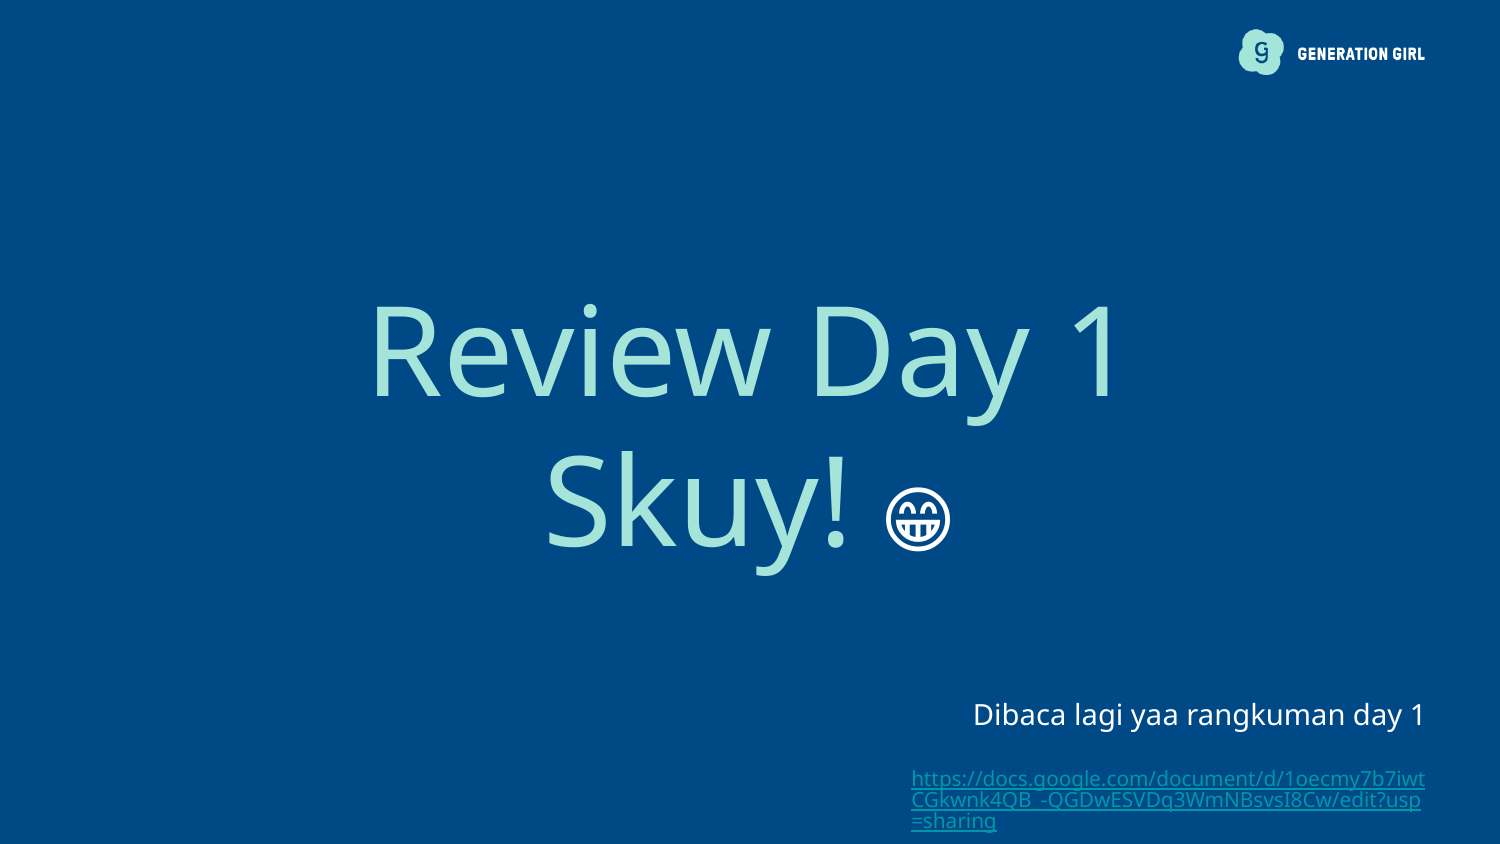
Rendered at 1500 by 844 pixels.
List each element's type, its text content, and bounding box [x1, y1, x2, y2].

picture [1237, 29, 1426, 76]
text_box Review Day 1 Skuy! 😁 [243, 313, 1257, 531]
text_box Dibaca lagi yaa rangkuman day 1 https://docs.google.com/document/d/1oecmy7b7iwtCGkwnk4QB_-QGDwESVDq3WmNBsvsI8Cw/edit?usp=sharing [896, 680, 1443, 769]
